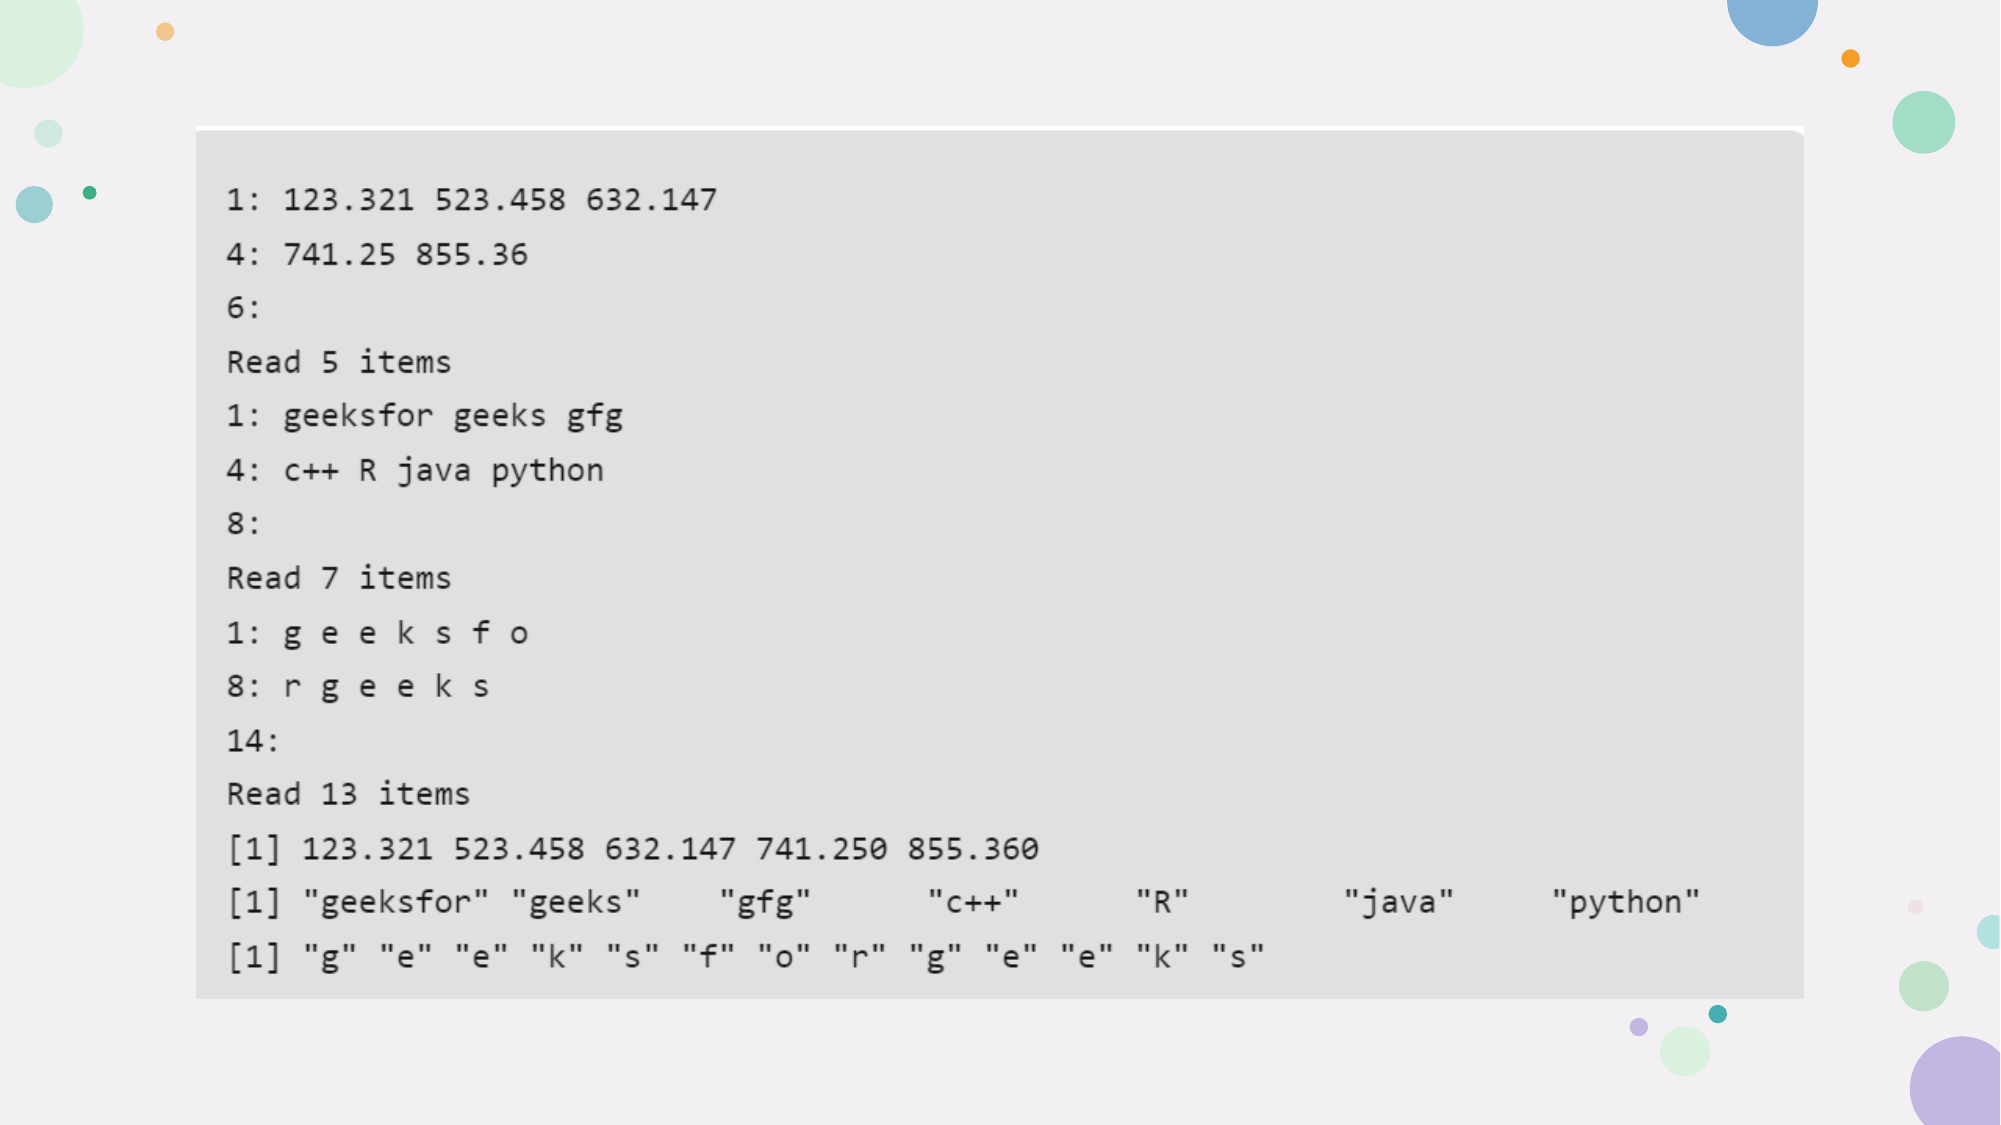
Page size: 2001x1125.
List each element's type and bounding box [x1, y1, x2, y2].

picture [196, 126, 1804, 999]
